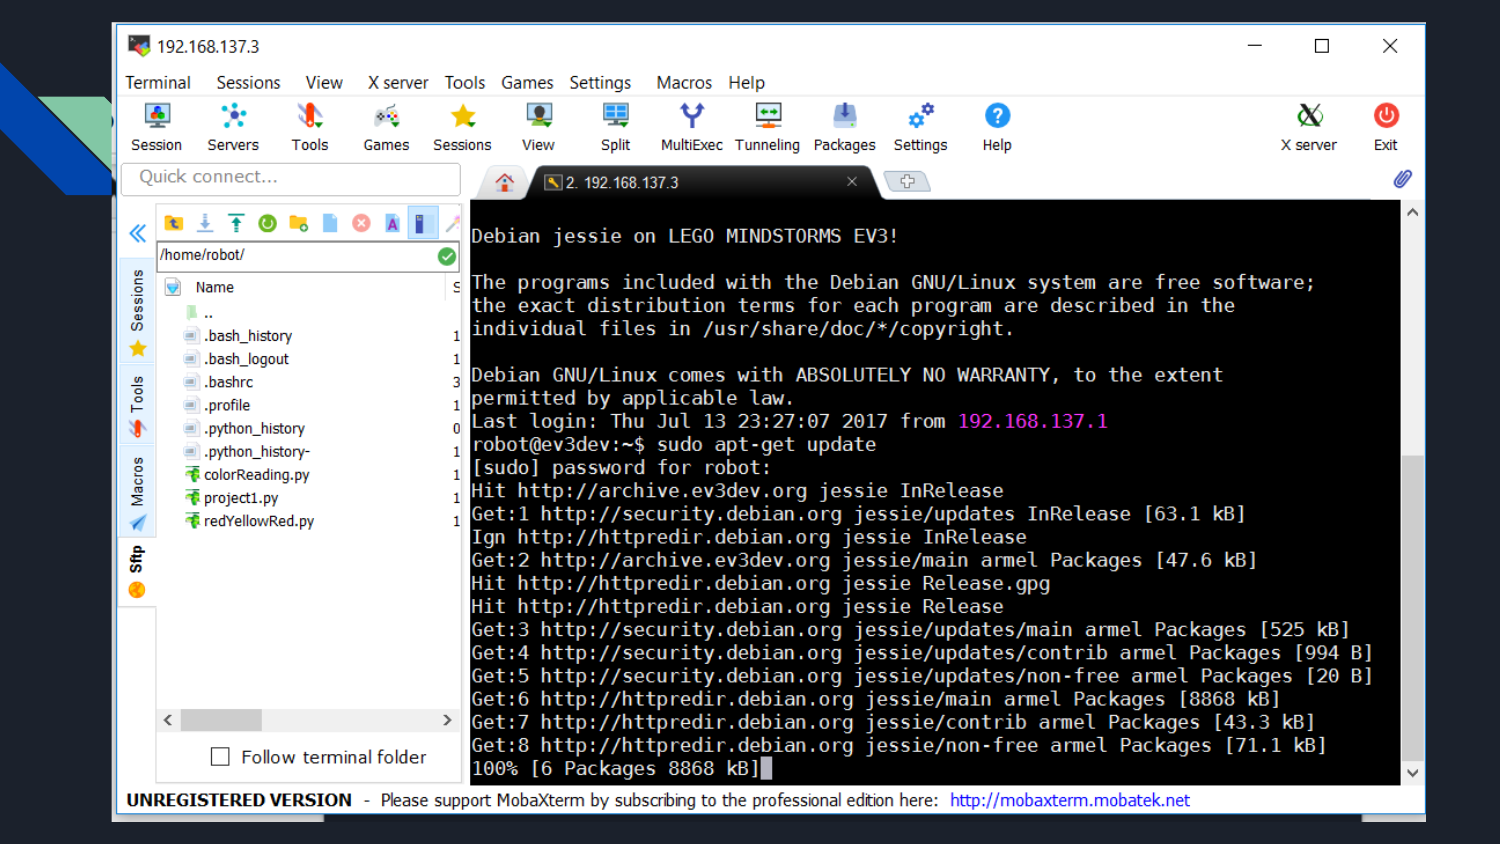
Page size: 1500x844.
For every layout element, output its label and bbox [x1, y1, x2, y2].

picture [111, 22, 1427, 822]
